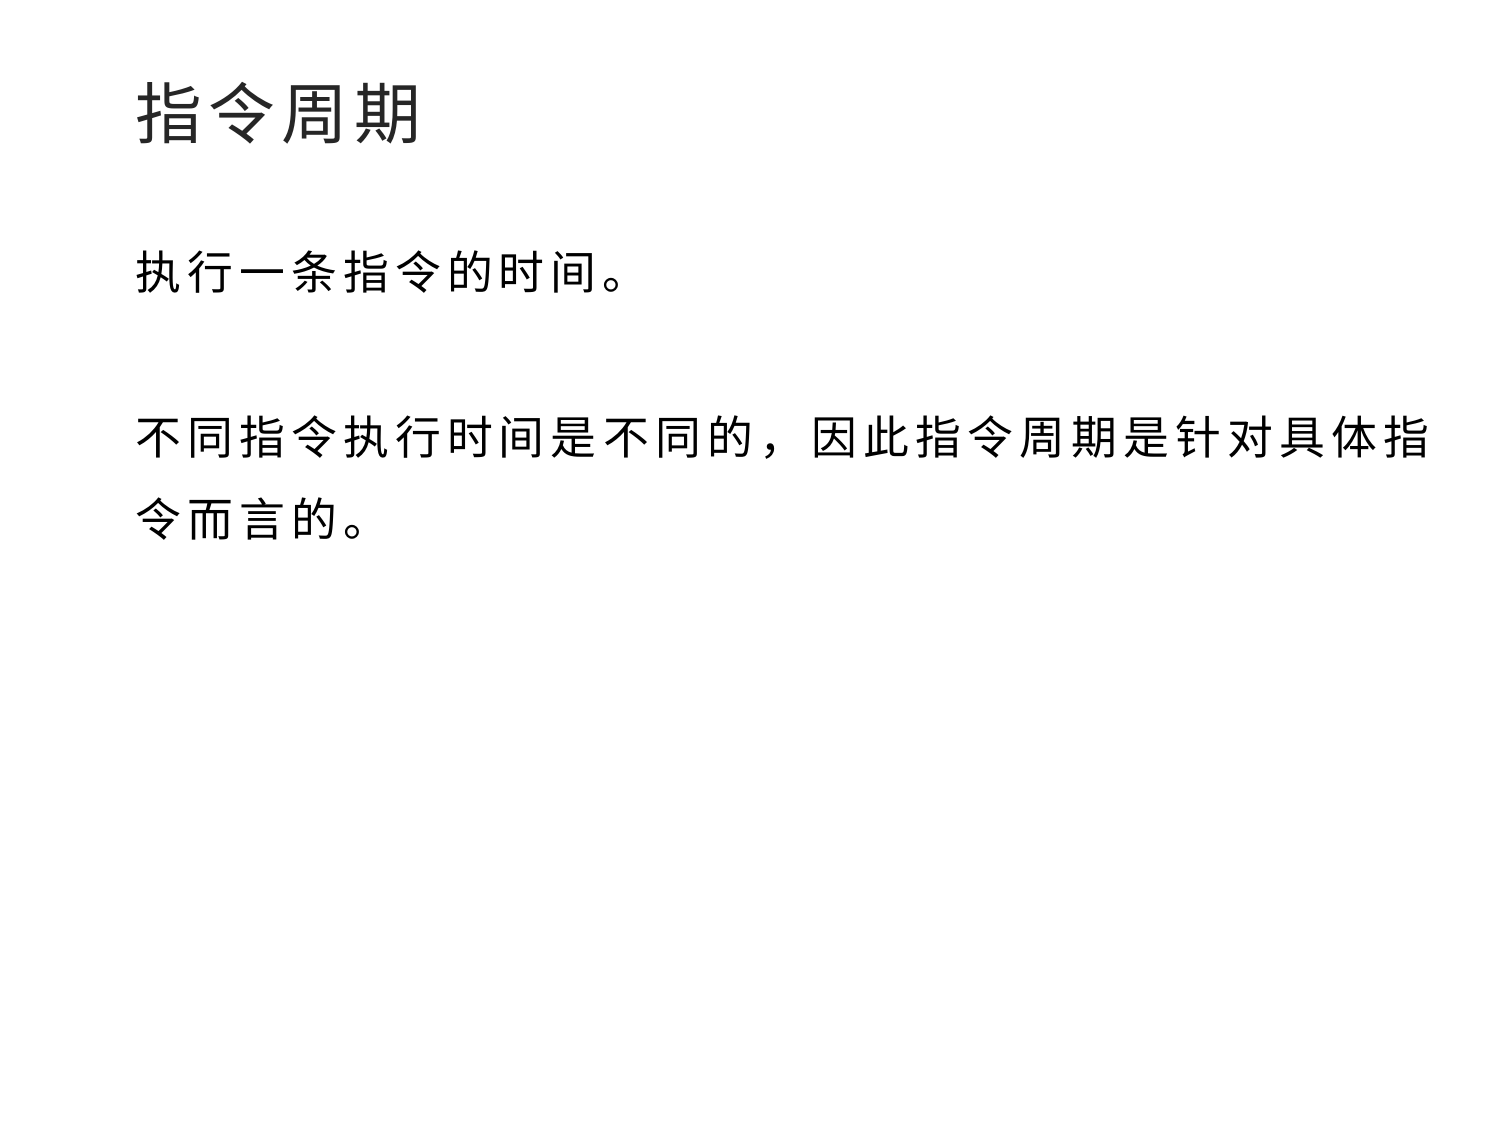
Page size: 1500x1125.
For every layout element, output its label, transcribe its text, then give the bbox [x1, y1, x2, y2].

text_box 执行一条指令的时间。 不同指令执行时间是不同的，因此指令周期是针对具体指令而言的。 [120, 208, 1452, 554]
text_box 指令周期 [120, 64, 1409, 160]
